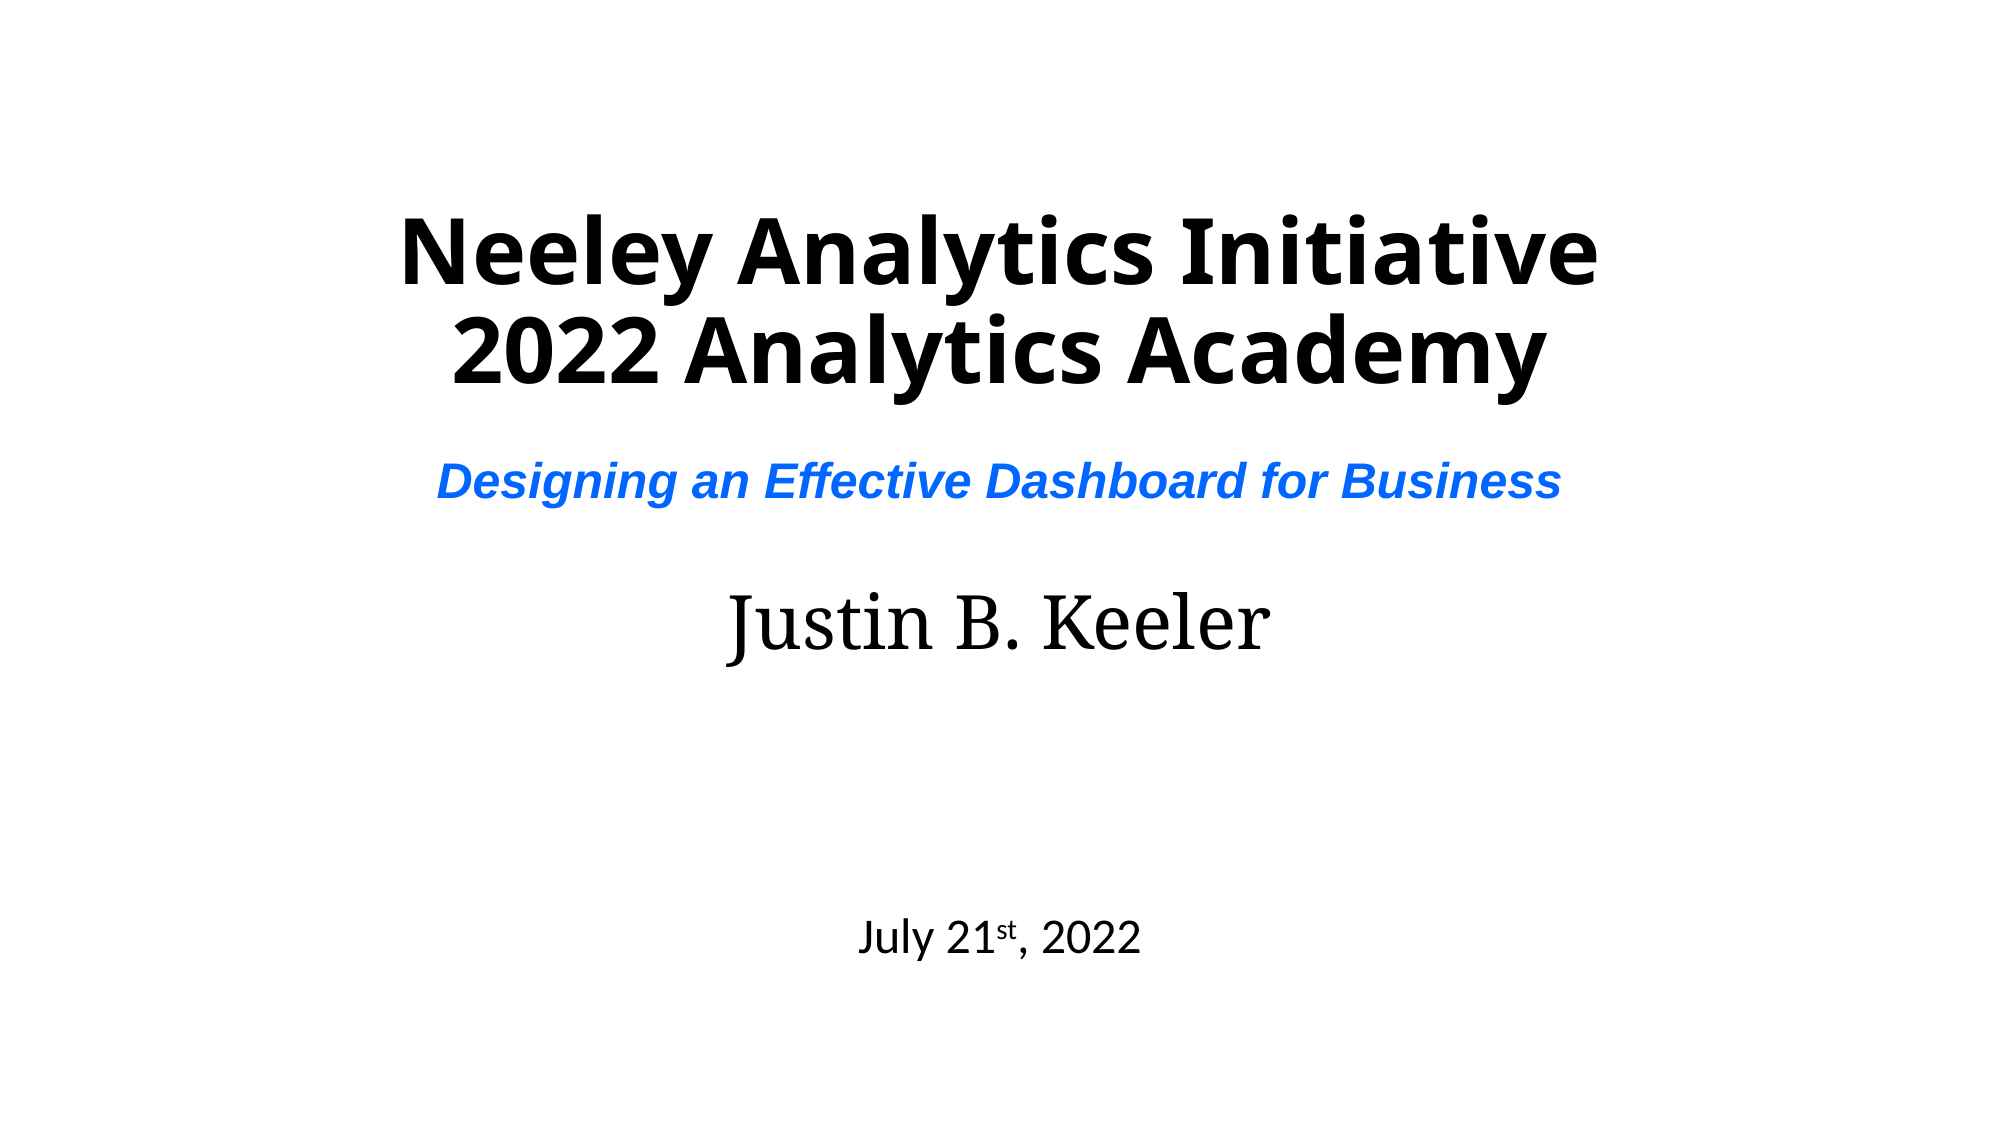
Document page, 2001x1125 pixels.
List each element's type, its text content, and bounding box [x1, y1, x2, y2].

title Neeley Analytics Initiative 2022 Analytics Academy [0, 195, 2000, 411]
subtitle Designing an Effective Dashboard for Business Justin B. Keeler July 21st, 2022 [249, 447, 1750, 1030]
